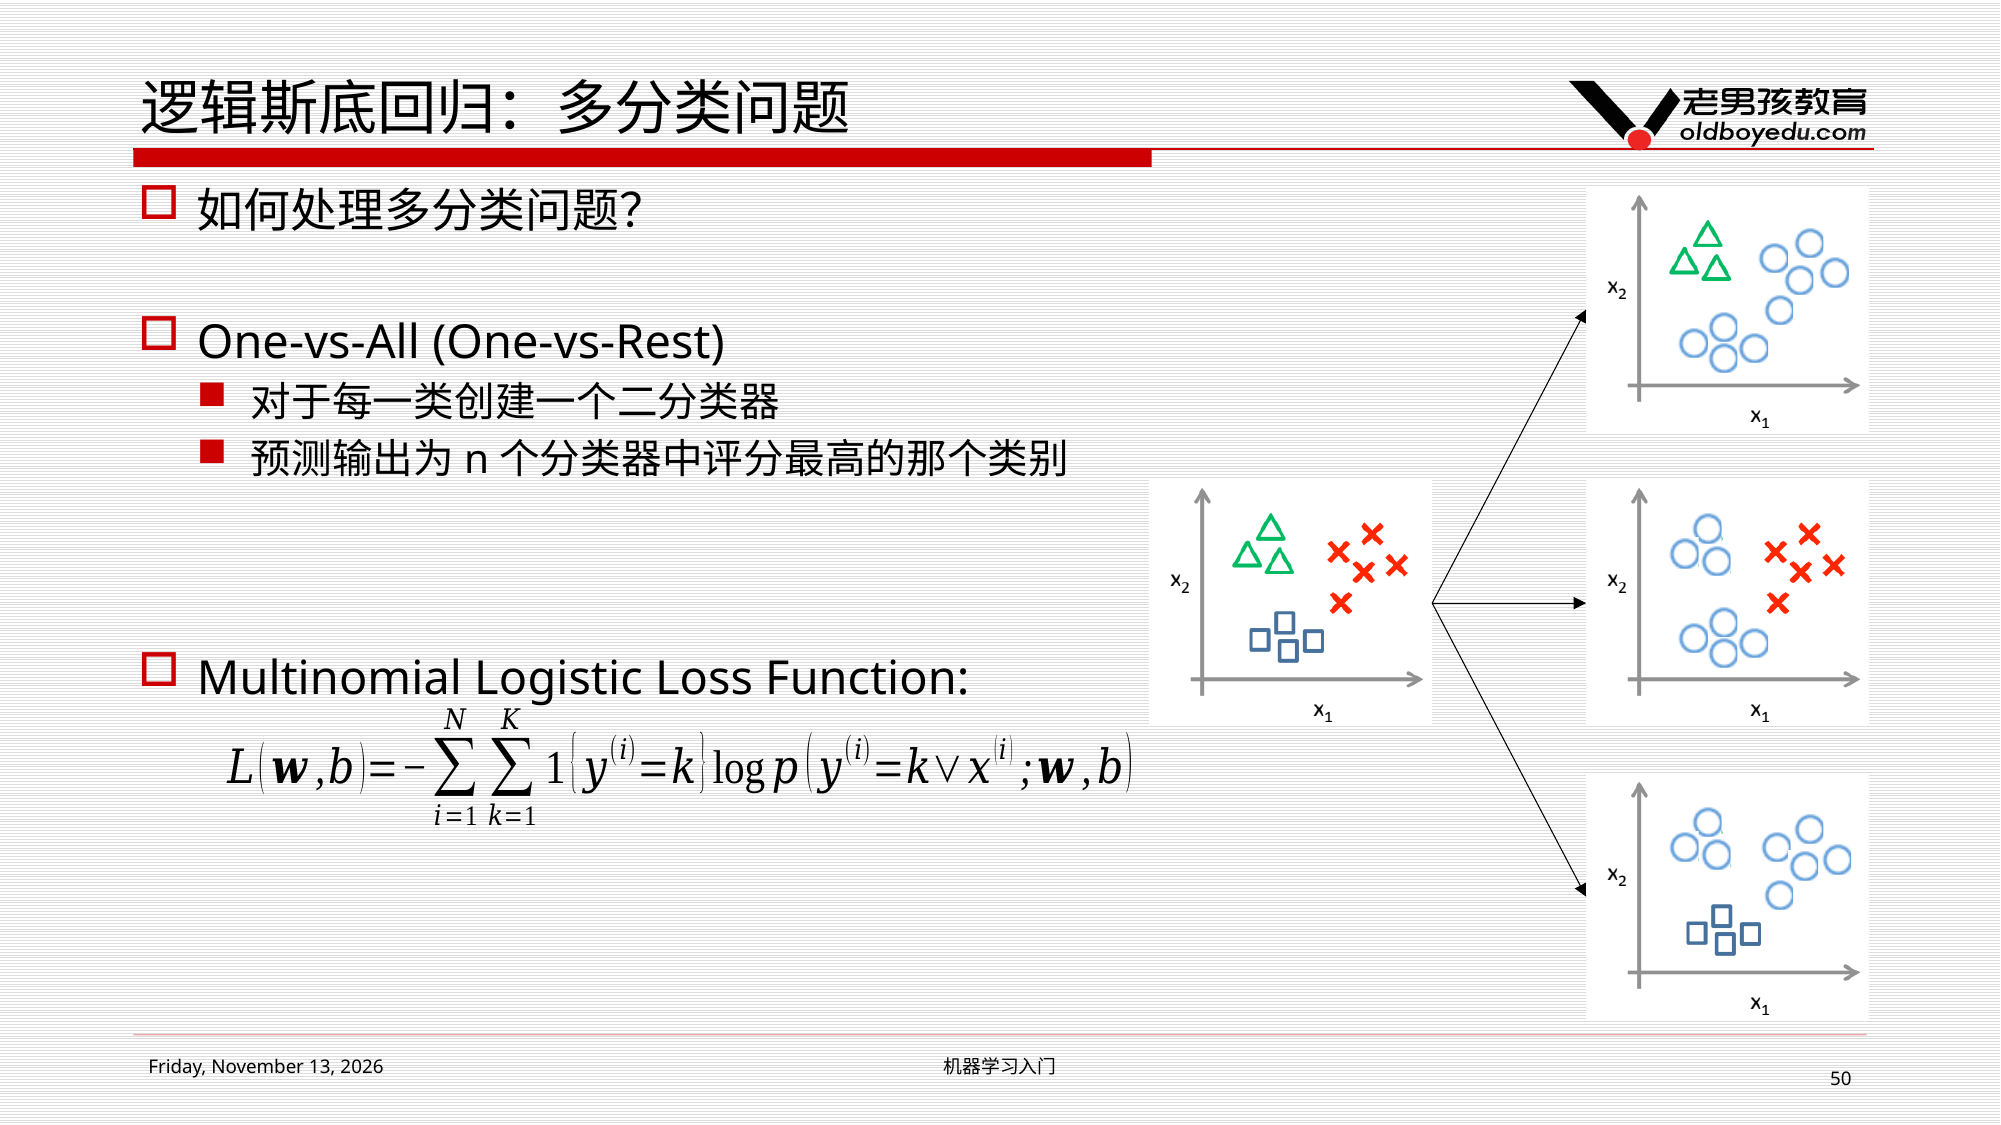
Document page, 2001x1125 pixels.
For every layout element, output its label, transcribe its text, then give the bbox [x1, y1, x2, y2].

slide_number 50 [1433, 1058, 1867, 1103]
picture [1585, 774, 1870, 1019]
picture [1149, 480, 1432, 726]
footer 机器学习入门 [683, 1046, 1317, 1103]
picture [1586, 480, 1870, 726]
picture [1585, 187, 1870, 432]
list 如何处理多分类问题？ One-vs-All (One-vs-Rest) 对于每一类创建一个二分类器 预测输出为n个分类器中评分最高的那个类别 Multinomial Logistic Loss Function: [123, 172, 1874, 988]
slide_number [133, 1046, 567, 1103]
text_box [1432, 309, 1586, 603]
title 逻辑斯底回归：多分类问题 [125, 50, 1876, 149]
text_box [1432, 603, 1586, 897]
